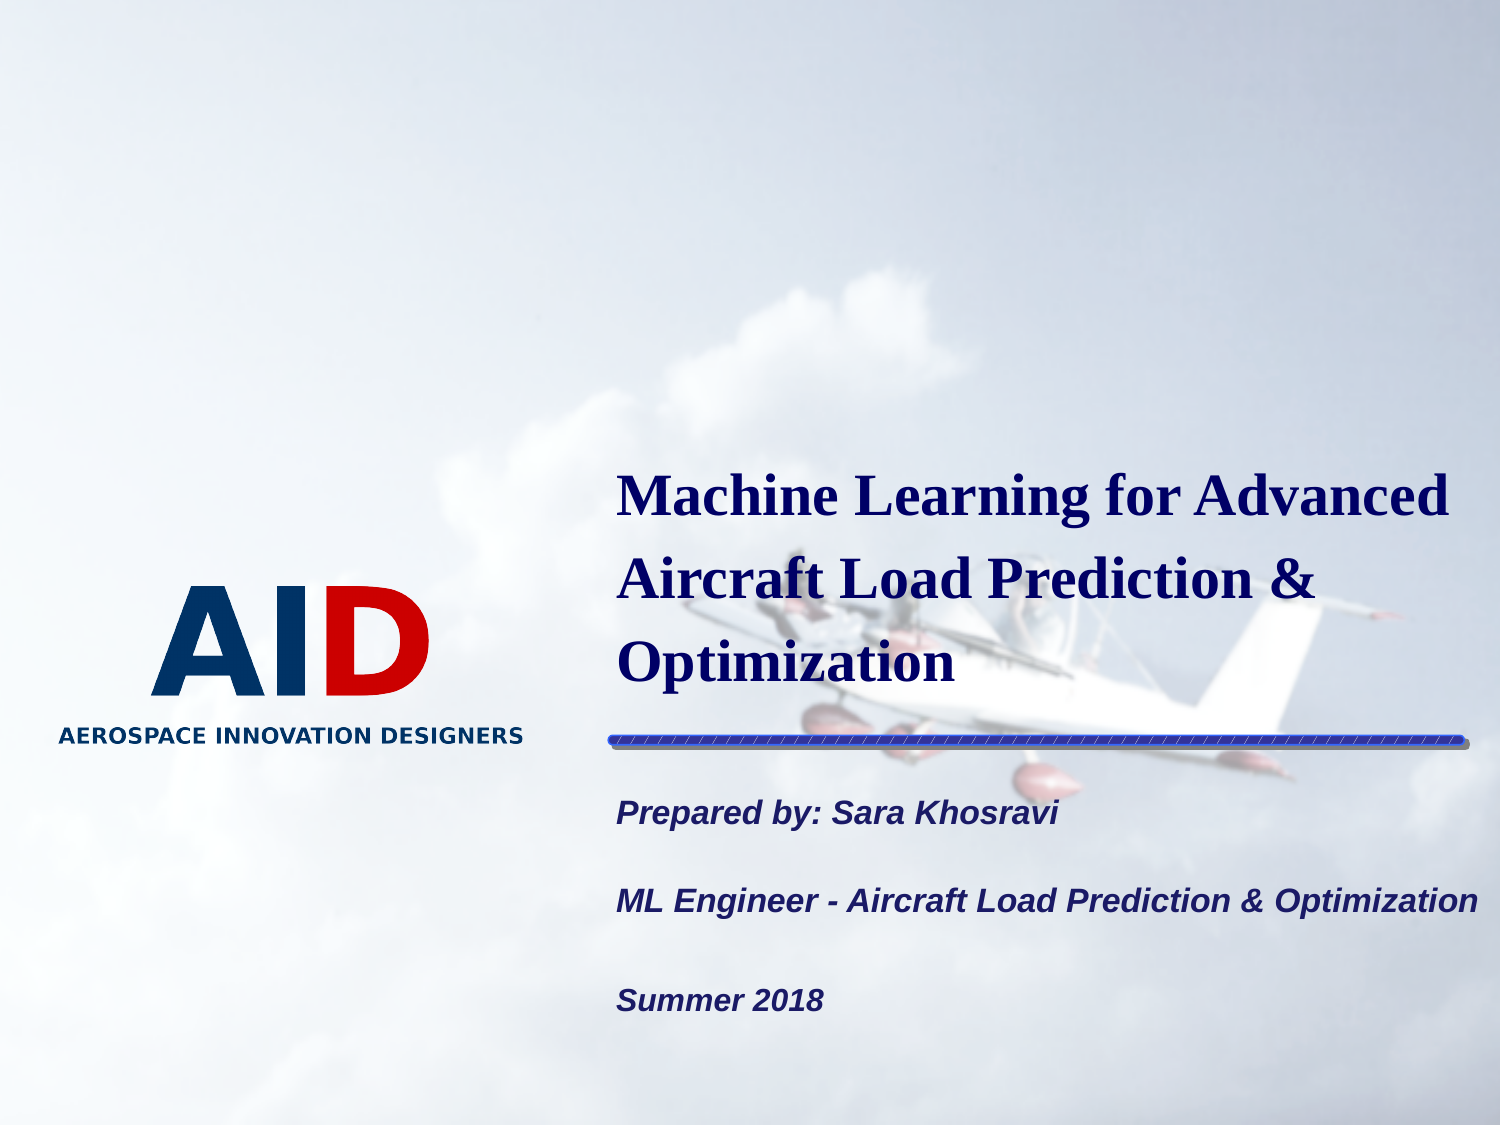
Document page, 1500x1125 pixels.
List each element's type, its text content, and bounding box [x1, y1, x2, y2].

text_box [608, 735, 1465, 745]
text_box Machine Learning for Advanced Aircraft Load Prediction & Optimization Prepared by: Sara Khosravi ML Engineer - Aircraft Load Prediction & Optimization Summer 2018 [601, 349, 1500, 1059]
text_box [99, 349, 601, 799]
picture [57, 550, 525, 759]
